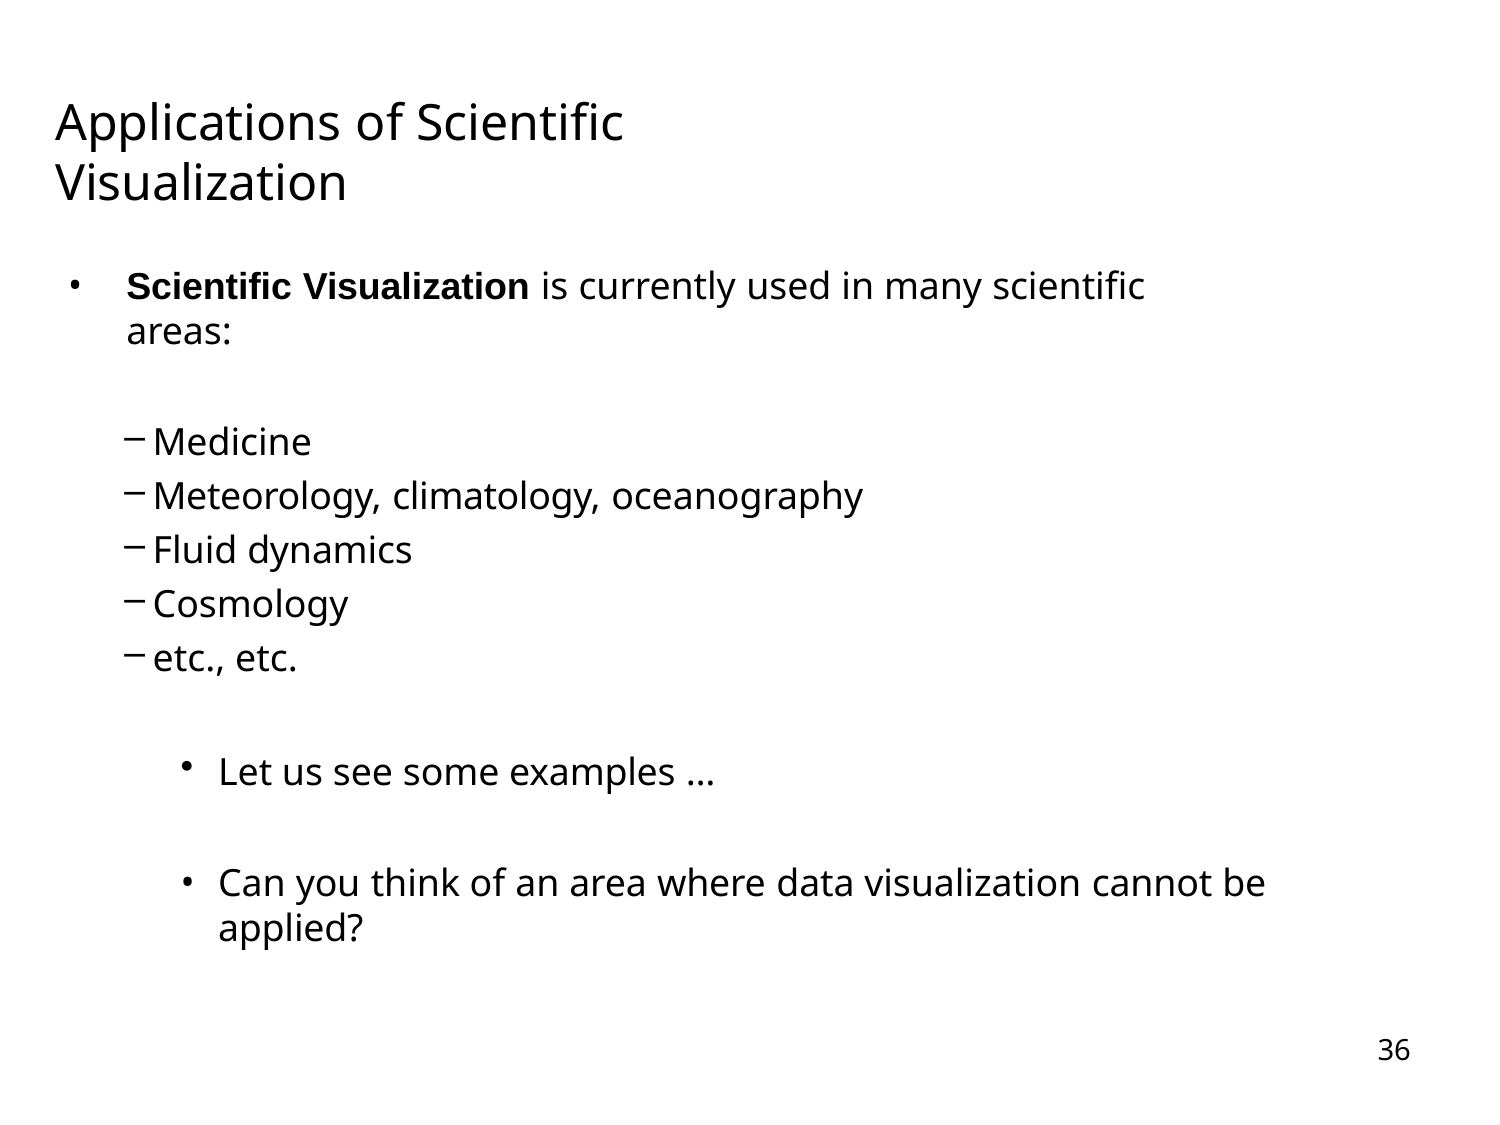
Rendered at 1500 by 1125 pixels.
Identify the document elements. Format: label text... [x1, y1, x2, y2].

text_box 36 [1371, 1031, 1417, 1067]
text_box Let us see some examples … Can you think of an area where data visualization cannot be applied? [178, 746, 1366, 949]
text_box Scientific Visualization is currently used in many scientific areas: Medicine Meteorology, climatology, oceanography Fluid dynamics Cosmology etc., etc. [66, 259, 1228, 679]
title Applications of Scientific Visualization [53, 87, 891, 278]
